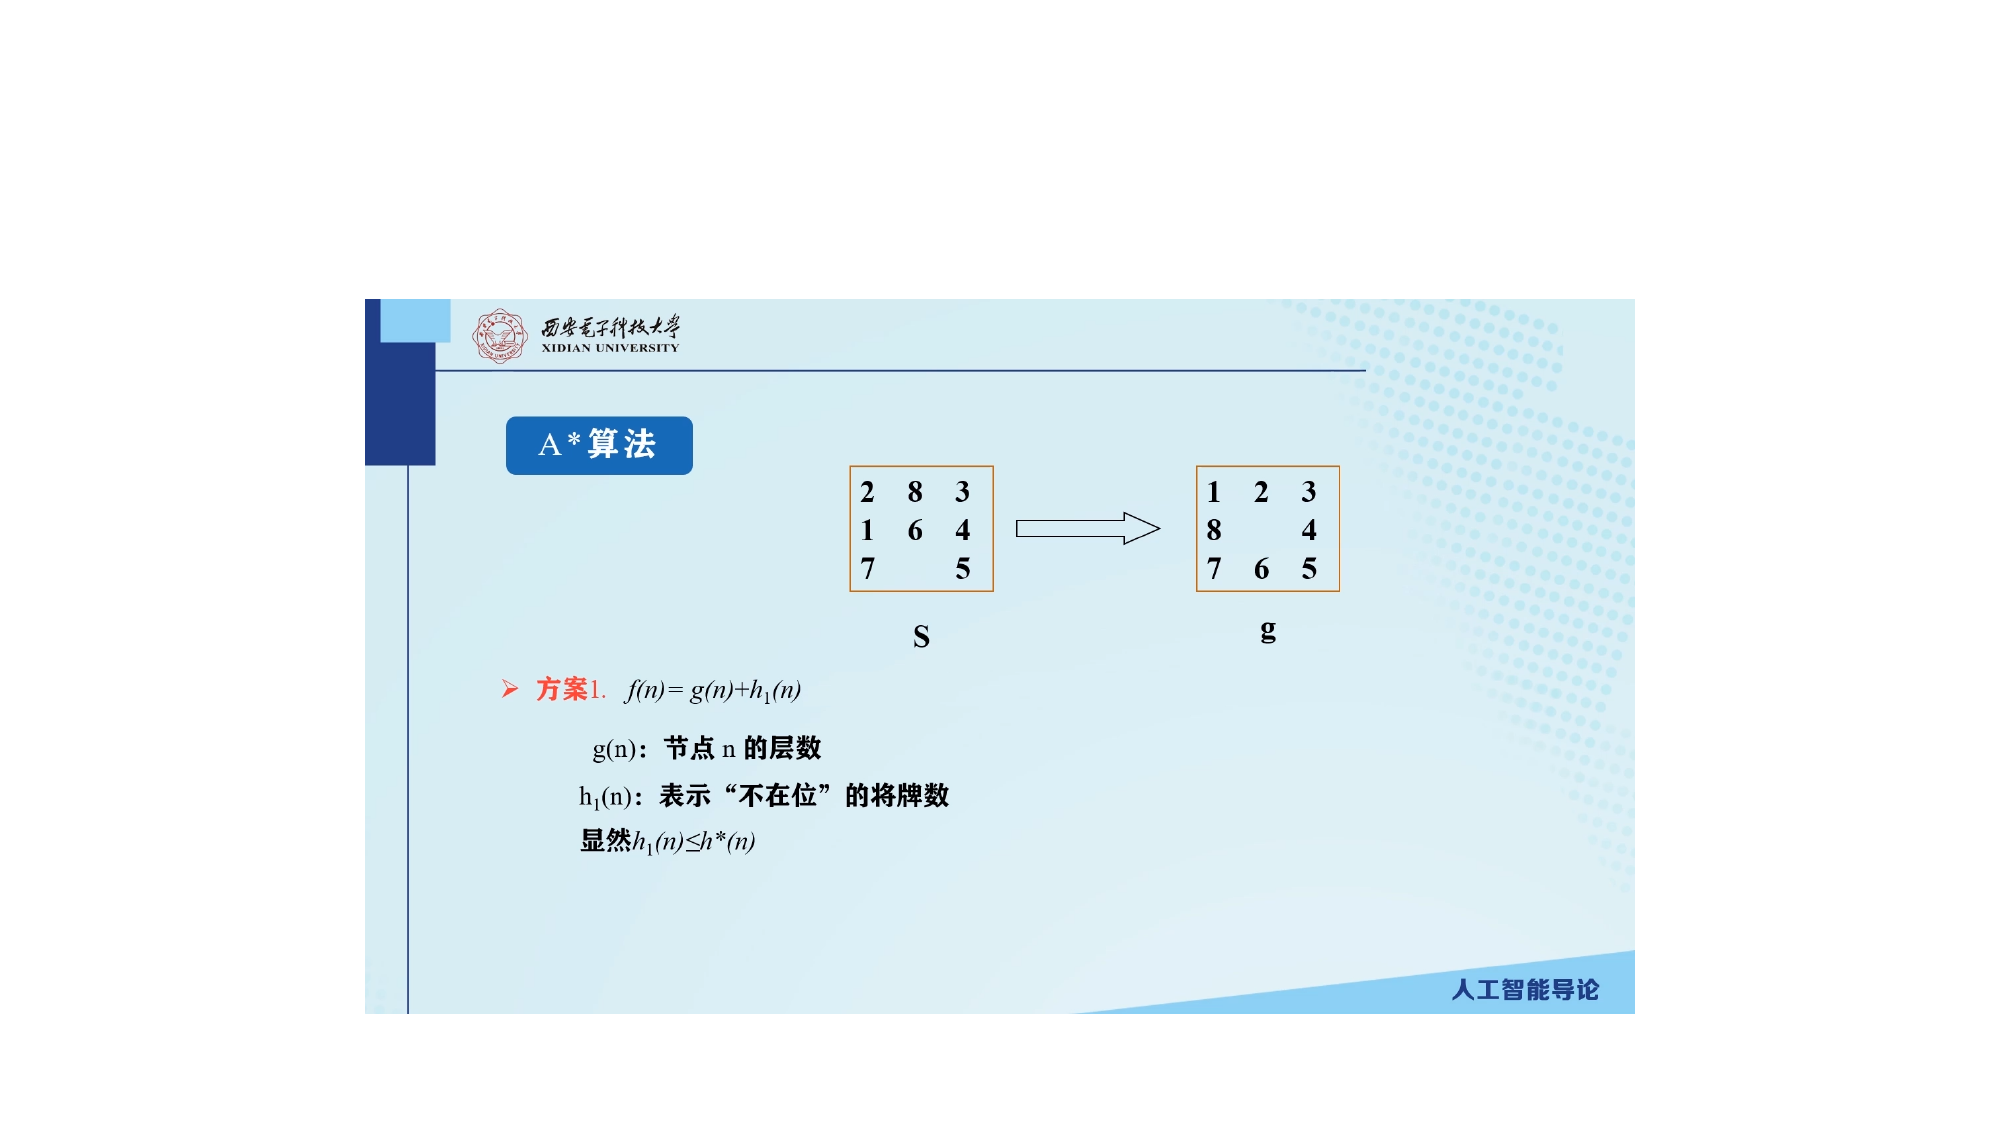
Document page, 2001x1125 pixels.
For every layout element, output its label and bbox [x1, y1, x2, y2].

list [365, 299, 1635, 1014]
